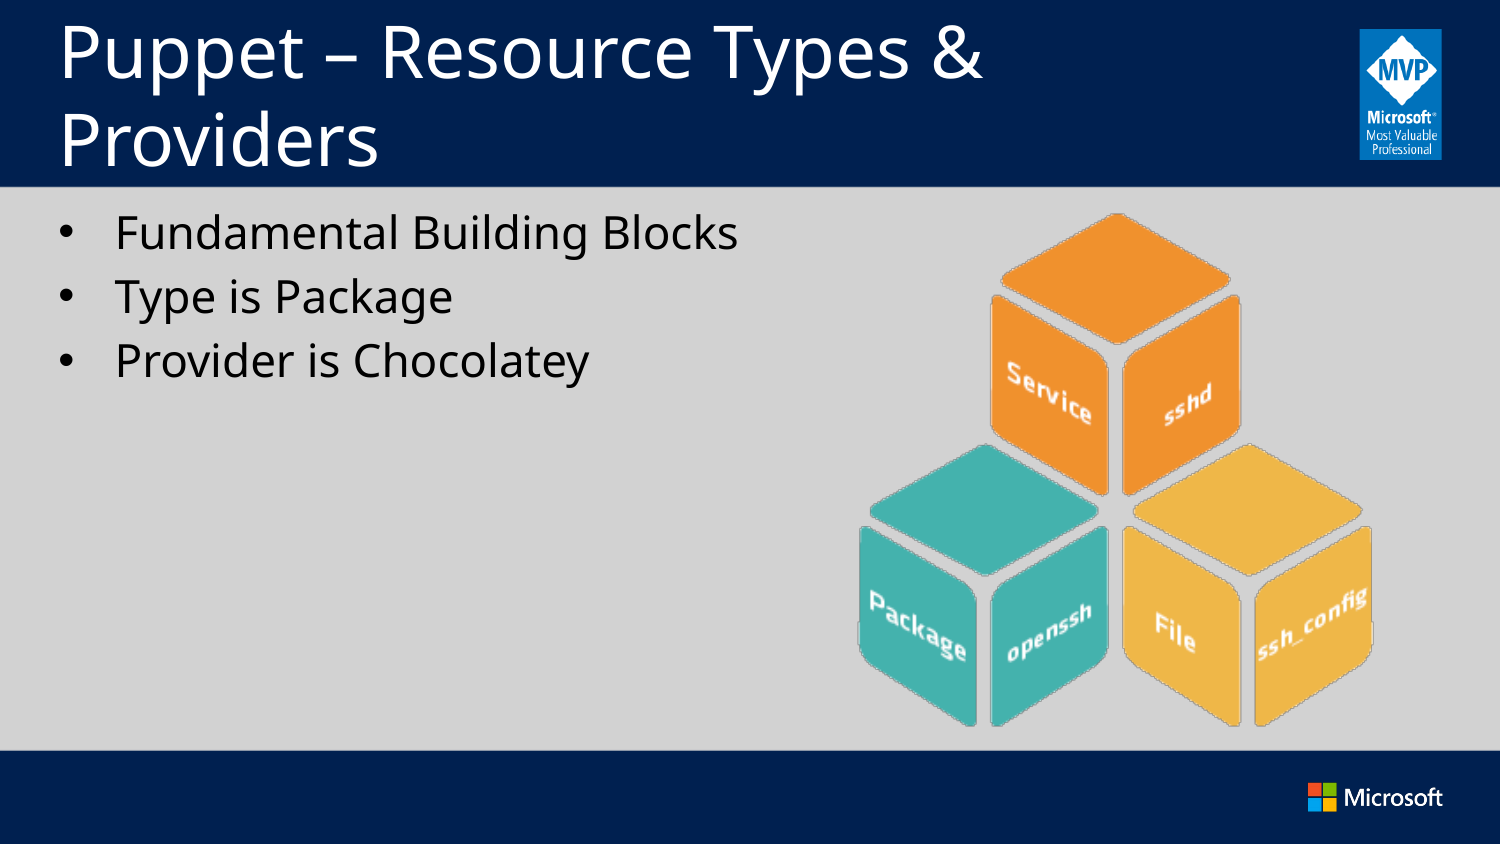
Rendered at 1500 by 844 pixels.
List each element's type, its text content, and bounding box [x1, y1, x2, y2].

title Puppet – Resource Types & Providers [58, 0, 1310, 187]
list Fundamental Building Blocks Type is Package Provider is Chocolatey [58, 188, 760, 750]
picture [0, 0, 1500, 844]
